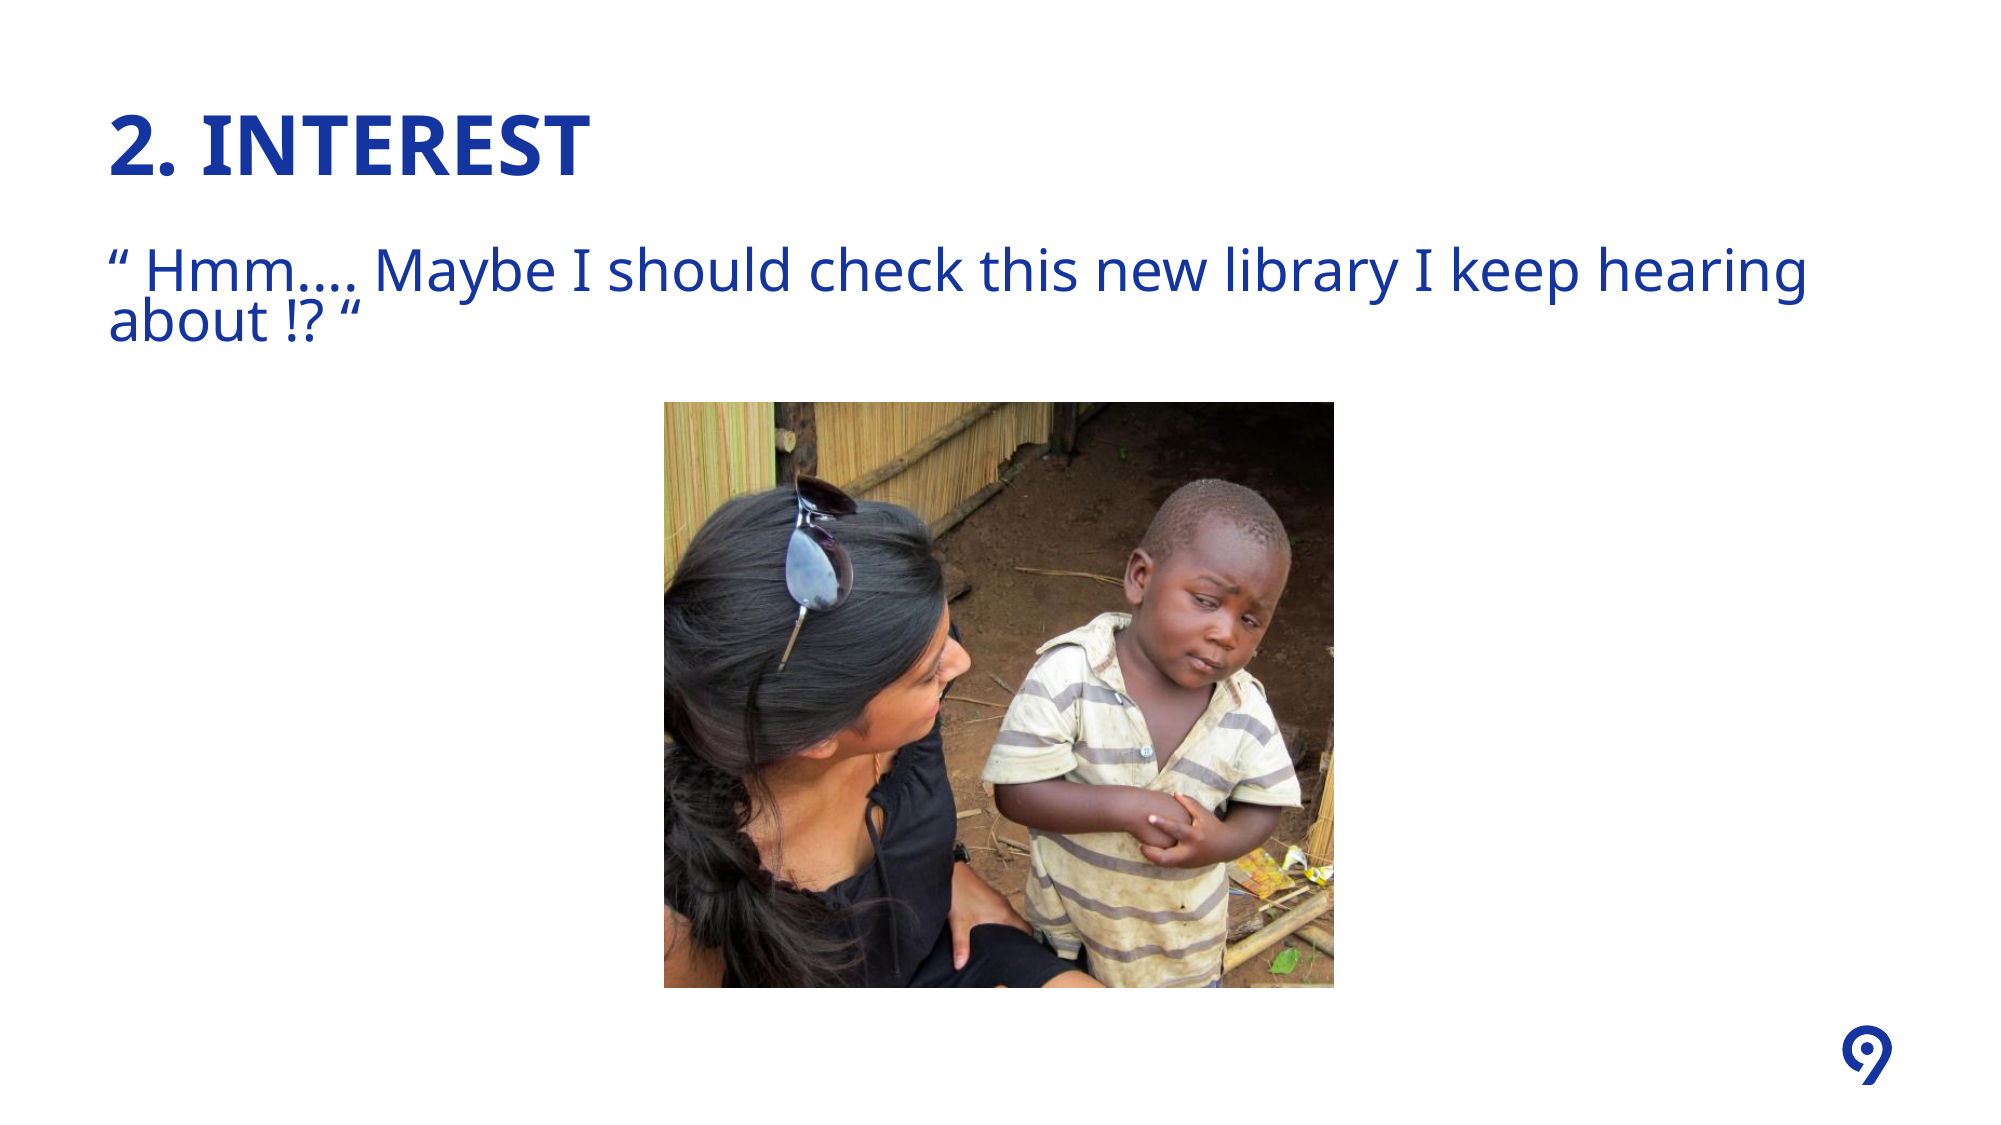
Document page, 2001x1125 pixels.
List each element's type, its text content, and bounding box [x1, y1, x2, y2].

title 2. INTEREST [108, 84, 1891, 225]
picture [664, 402, 1334, 988]
list “ Hmm.... Maybe I should check this new library I keep hearing about !? “ [108, 253, 1842, 988]
